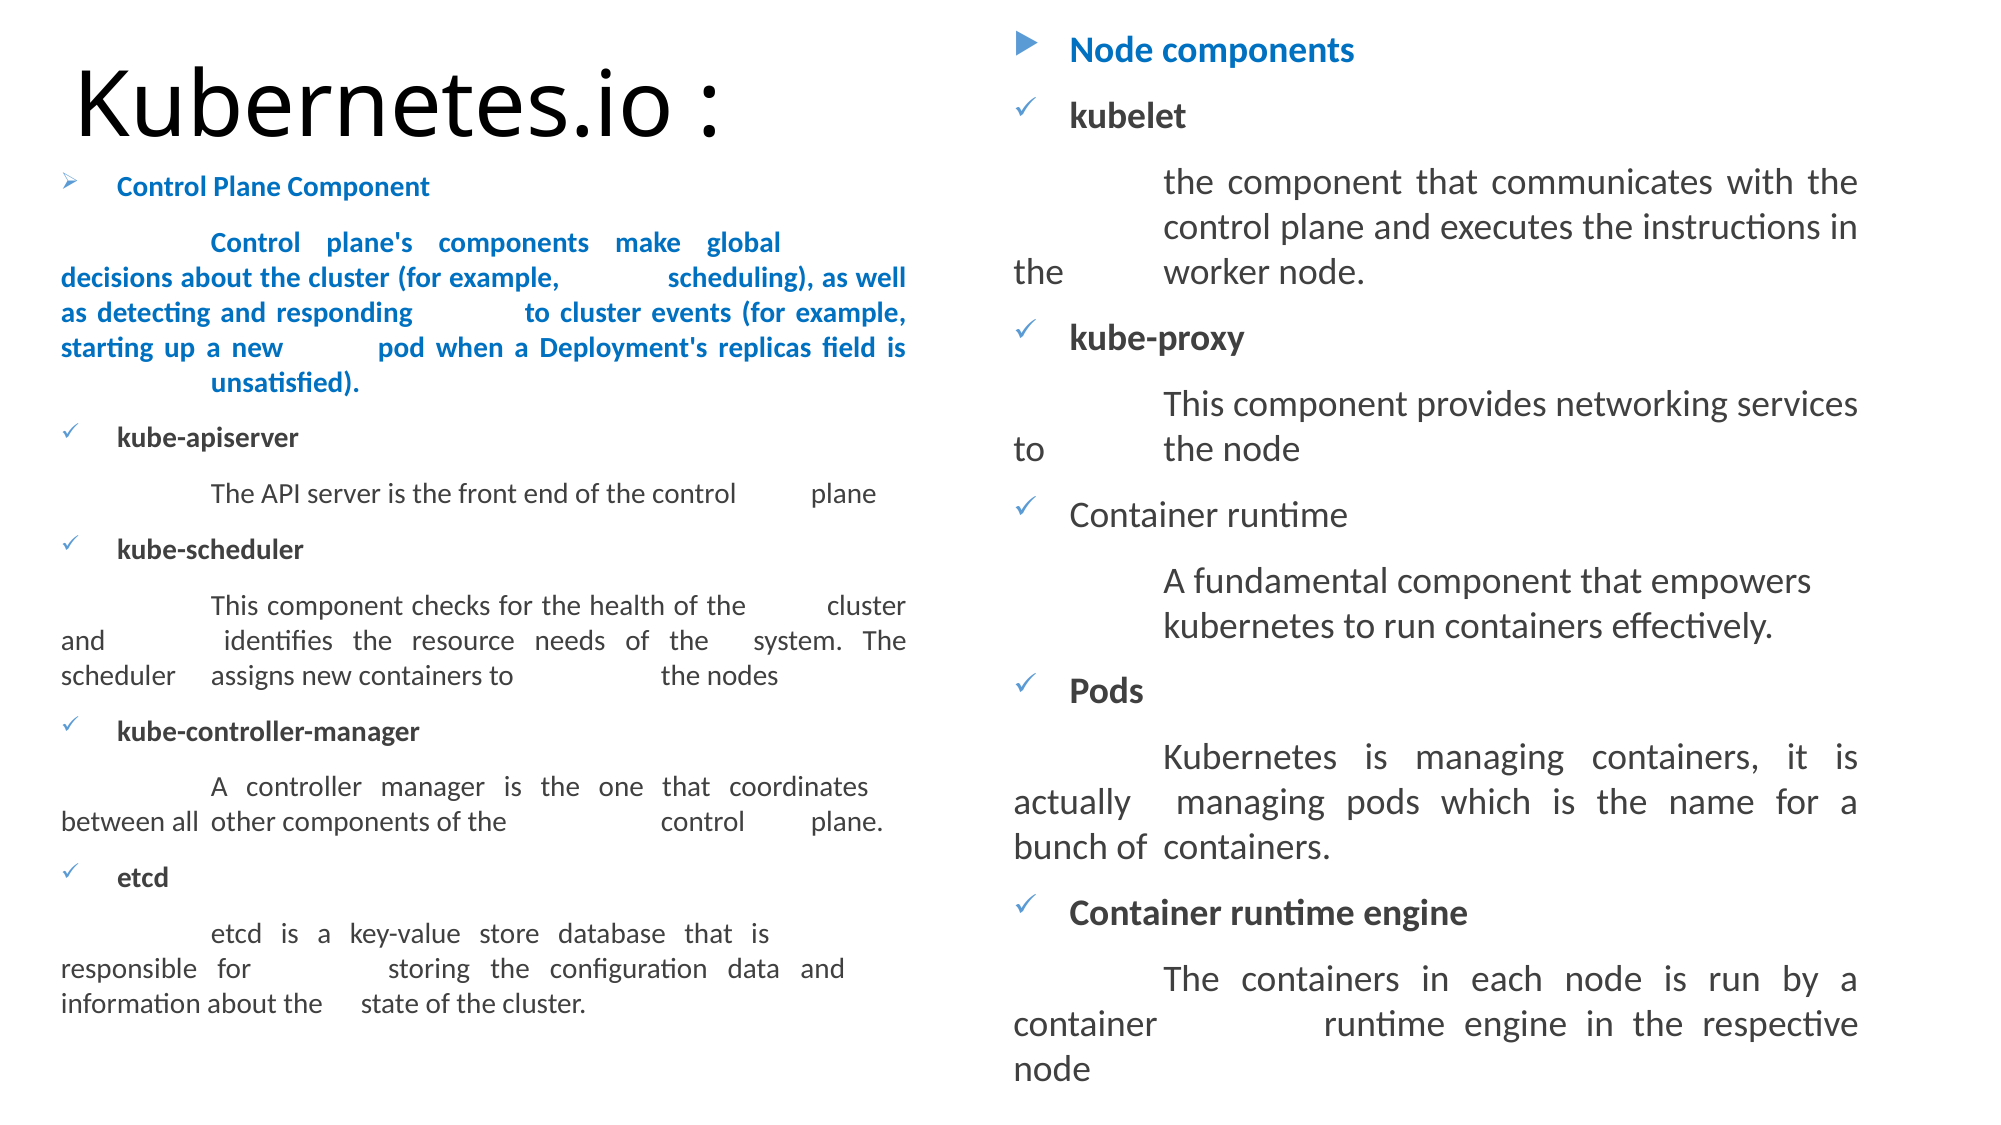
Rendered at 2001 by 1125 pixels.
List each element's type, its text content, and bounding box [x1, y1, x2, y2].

text_box Node components kubelet the component that communicates with the control plane and executes the instructions in the worker node. kube-proxy This component provides networking services to the node Container runtime A fundamental component that empowers kubernetes to run containers effectively. Pods Kubernetes is managing containers, it is actually managing pods which is the name for a bunch of containers. Container runtime engine The containers in each node is run by a container runtime engine in the respective node [998, 18, 1874, 823]
text_box Control Plane Component Control plane's components make global decisions about the cluster (for example, scheduling), as well as detecting and responding to cluster events (for example, starting up a new pod when a Deployment's replicas field is unsatisfied). kube-apiserver The API server is the front end of the control plane kube-scheduler This component checks for the health of the cluster and identifies the resource needs of the system. The scheduler assigns new containers to the nodes kube-controller-manager A controller manager is the one that coordinates between all other components of the control plane. etcd etcd is a key-value store database that is responsible for storing the configuration data and information about the state of the cluster. [46, 159, 922, 965]
title Kubernetes.io : [58, 13, 1784, 200]
